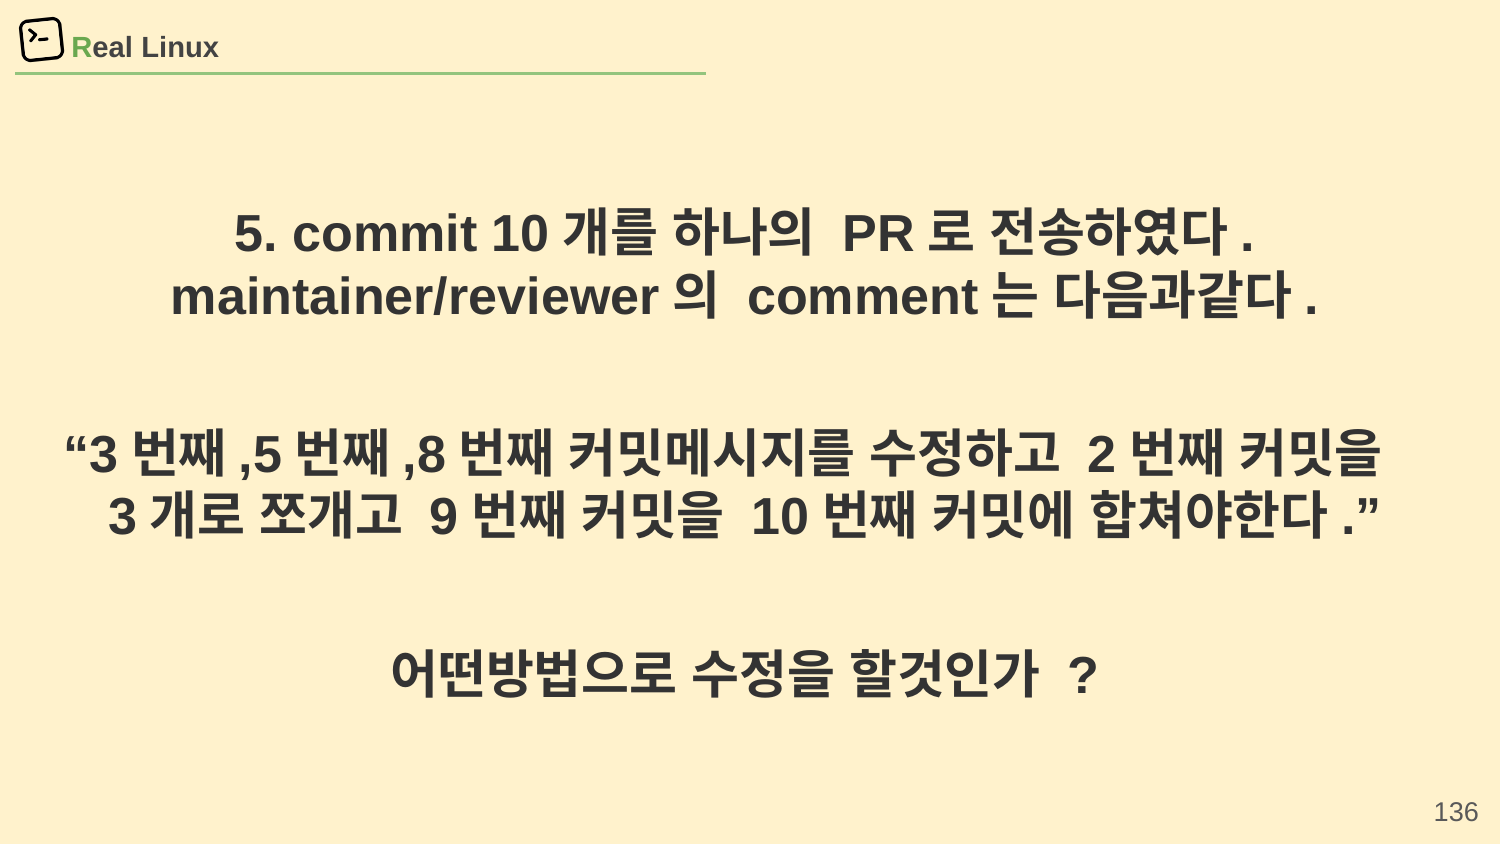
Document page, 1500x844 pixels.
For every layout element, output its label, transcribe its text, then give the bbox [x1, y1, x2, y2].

slide_number ‹#› [1403, 779, 1494, 844]
text_box Real Linux [57, 15, 247, 72]
picture [19, 17, 65, 63]
text_box 5. commit 10개를 하나의 PR로 전송하였다. maintainer/reviewer의 comment는 다음과같다. “3번째,5번째,8번째 커밋메시지를 수정하고 2번째 커밋을 3개로 쪼개고 9번째 커밋을 10번째 커밋에 합쳐야한다.” 어떤방법으로 수정을 할것인가 ? [47, 226, 1443, 677]
